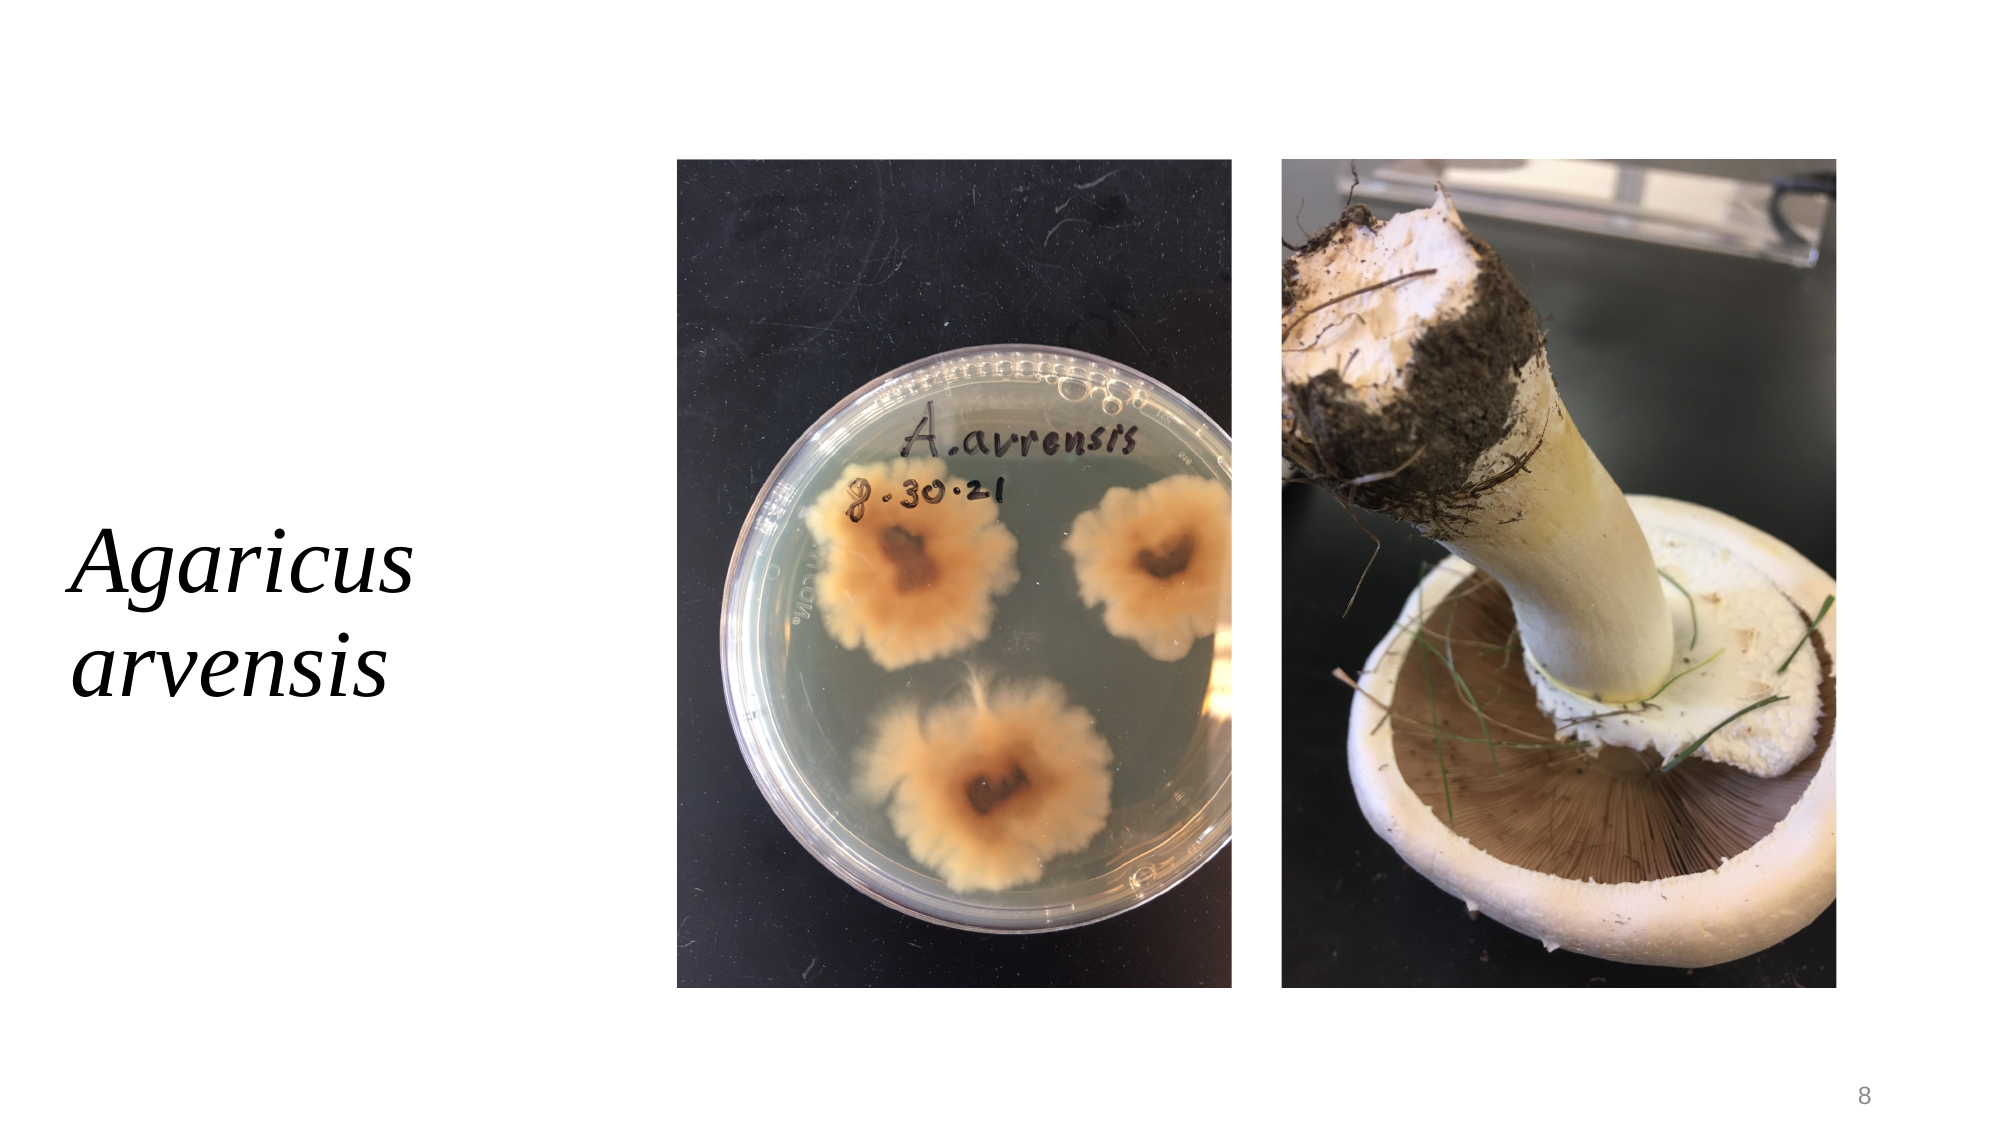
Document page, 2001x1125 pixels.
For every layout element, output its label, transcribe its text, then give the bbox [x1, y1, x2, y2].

title Agaricus arvensis [55, 111, 568, 725]
slide_number 8 [1715, 1065, 1887, 1125]
picture [540, 159, 1837, 988]
